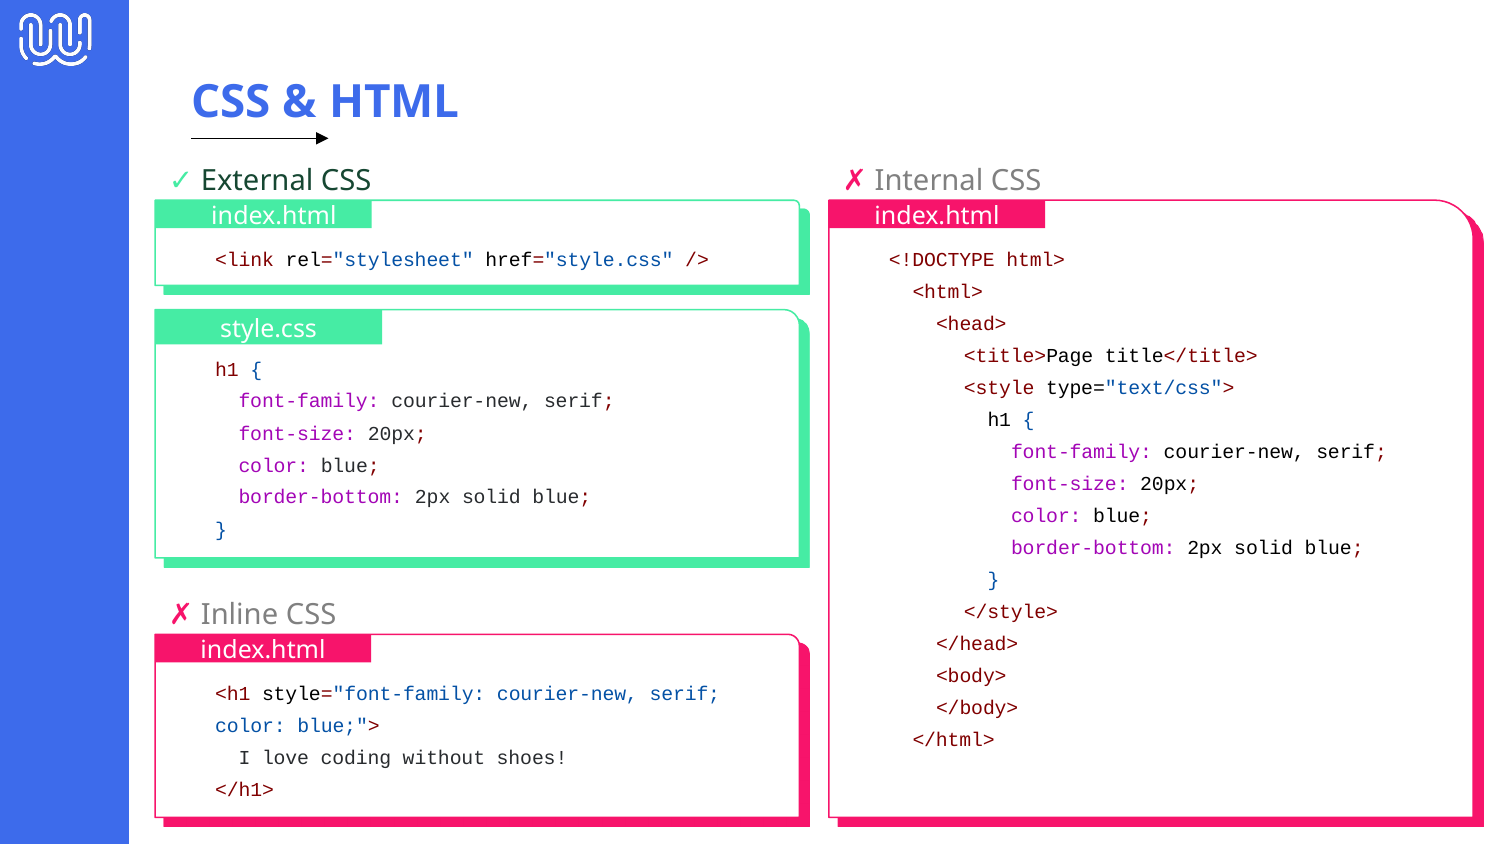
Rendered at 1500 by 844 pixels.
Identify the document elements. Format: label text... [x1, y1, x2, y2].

text_box <h1 style="font-family: courier-new, serif; color: blue;"> I love coding without shoes! </h1> [155, 634, 800, 818]
text_box <!DOCTYPE html> <html> <head> <title>Page title</title> <style type="text/css"> h1 { font-family: courier-new, serif; font-size: 20px; color: blue; border-bottom: 2px solid blue; } </style> </head> <body> </body> </html> [828, 200, 1474, 818]
text_box [0, 0, 129, 844]
text_box ✗ Internal CSS [827, 140, 1120, 201]
text_box style.css [155, 309, 383, 345]
text_box h1 { font-family: courier-new, serif; font-size: 20px; color: blue; border-bottom: 2px solid blue; } [155, 309, 800, 558]
text_box index.html [155, 634, 372, 663]
text_box ✓index.html [155, 200, 372, 229]
text_box ✓ External CSS [153, 140, 508, 201]
text_box ✗ Inline CSS [153, 575, 373, 635]
title CSS & HTML [176, 48, 855, 142]
picture [18, 13, 99, 66]
text_box <link rel="stylesheet" href="style.css" /> [155, 200, 800, 286]
text_box index.html [829, 200, 1046, 229]
